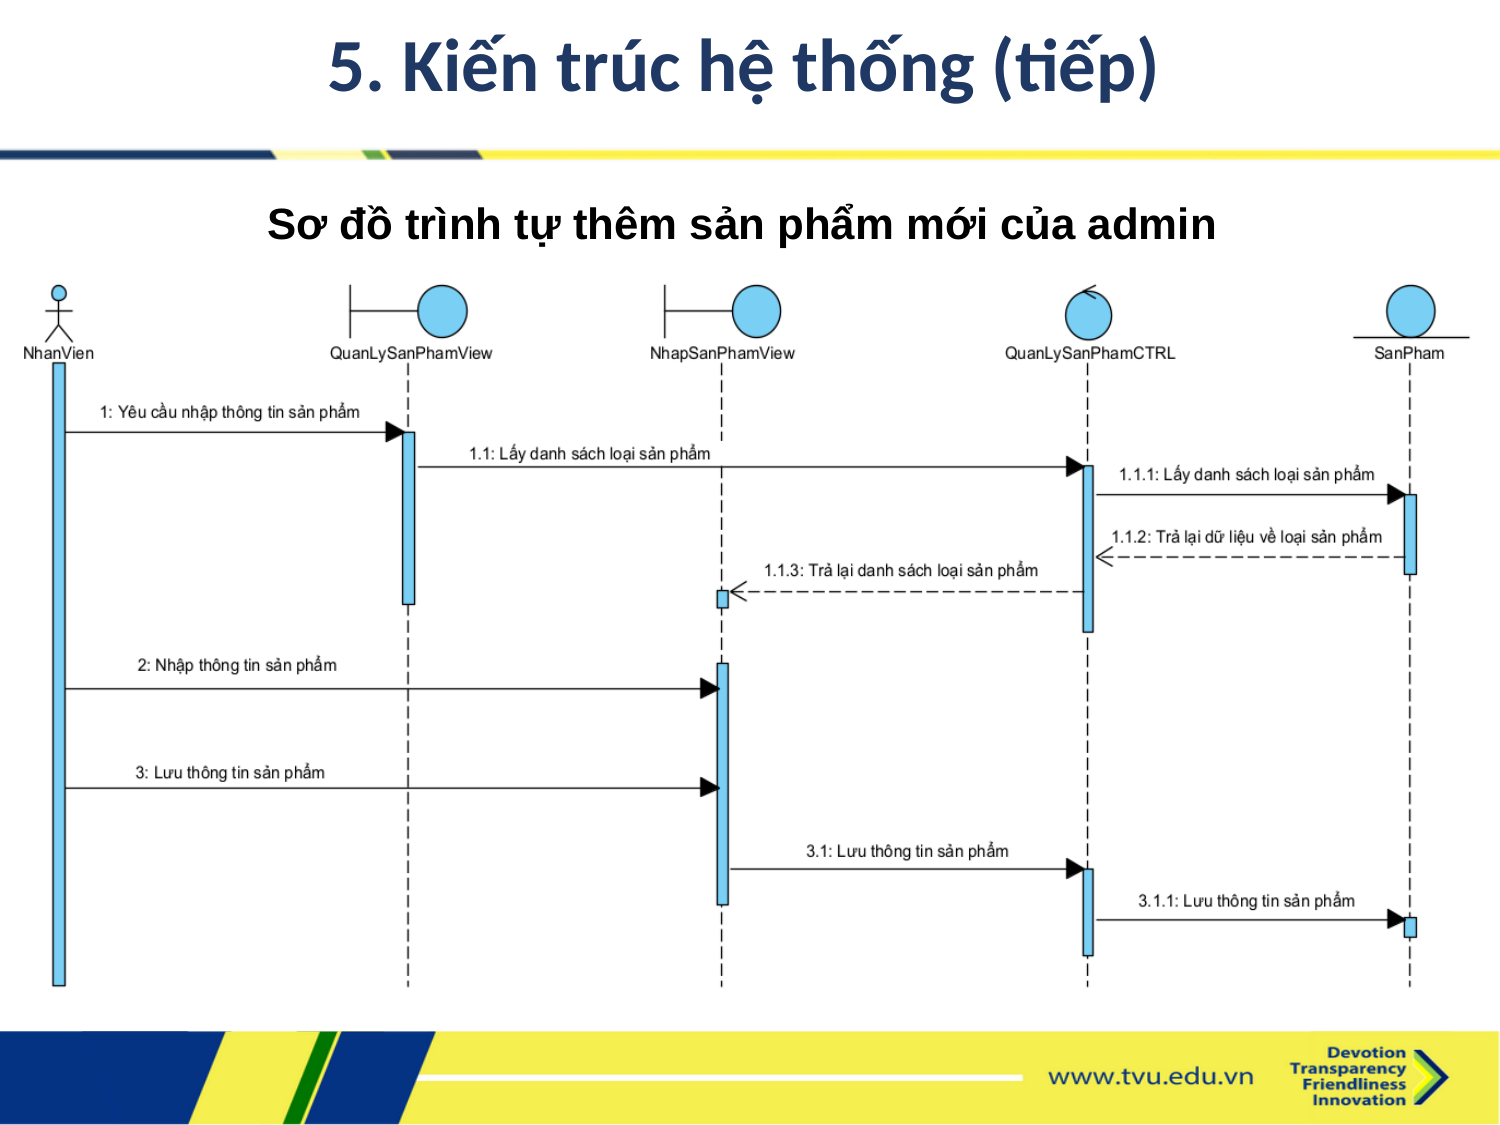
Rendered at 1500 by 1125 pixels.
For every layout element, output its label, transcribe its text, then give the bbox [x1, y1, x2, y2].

picture [0, 270, 1500, 1013]
picture [1188, 147, 1500, 162]
title 5. Kiến trúc hệ thống (tiếp) [312, 62, 1188, 162]
text_box Sơ đồ trình tự thêm sản phẩm mới của admin [252, 162, 1246, 256]
picture [0, 147, 312, 162]
picture [0, 1031, 1500, 1125]
